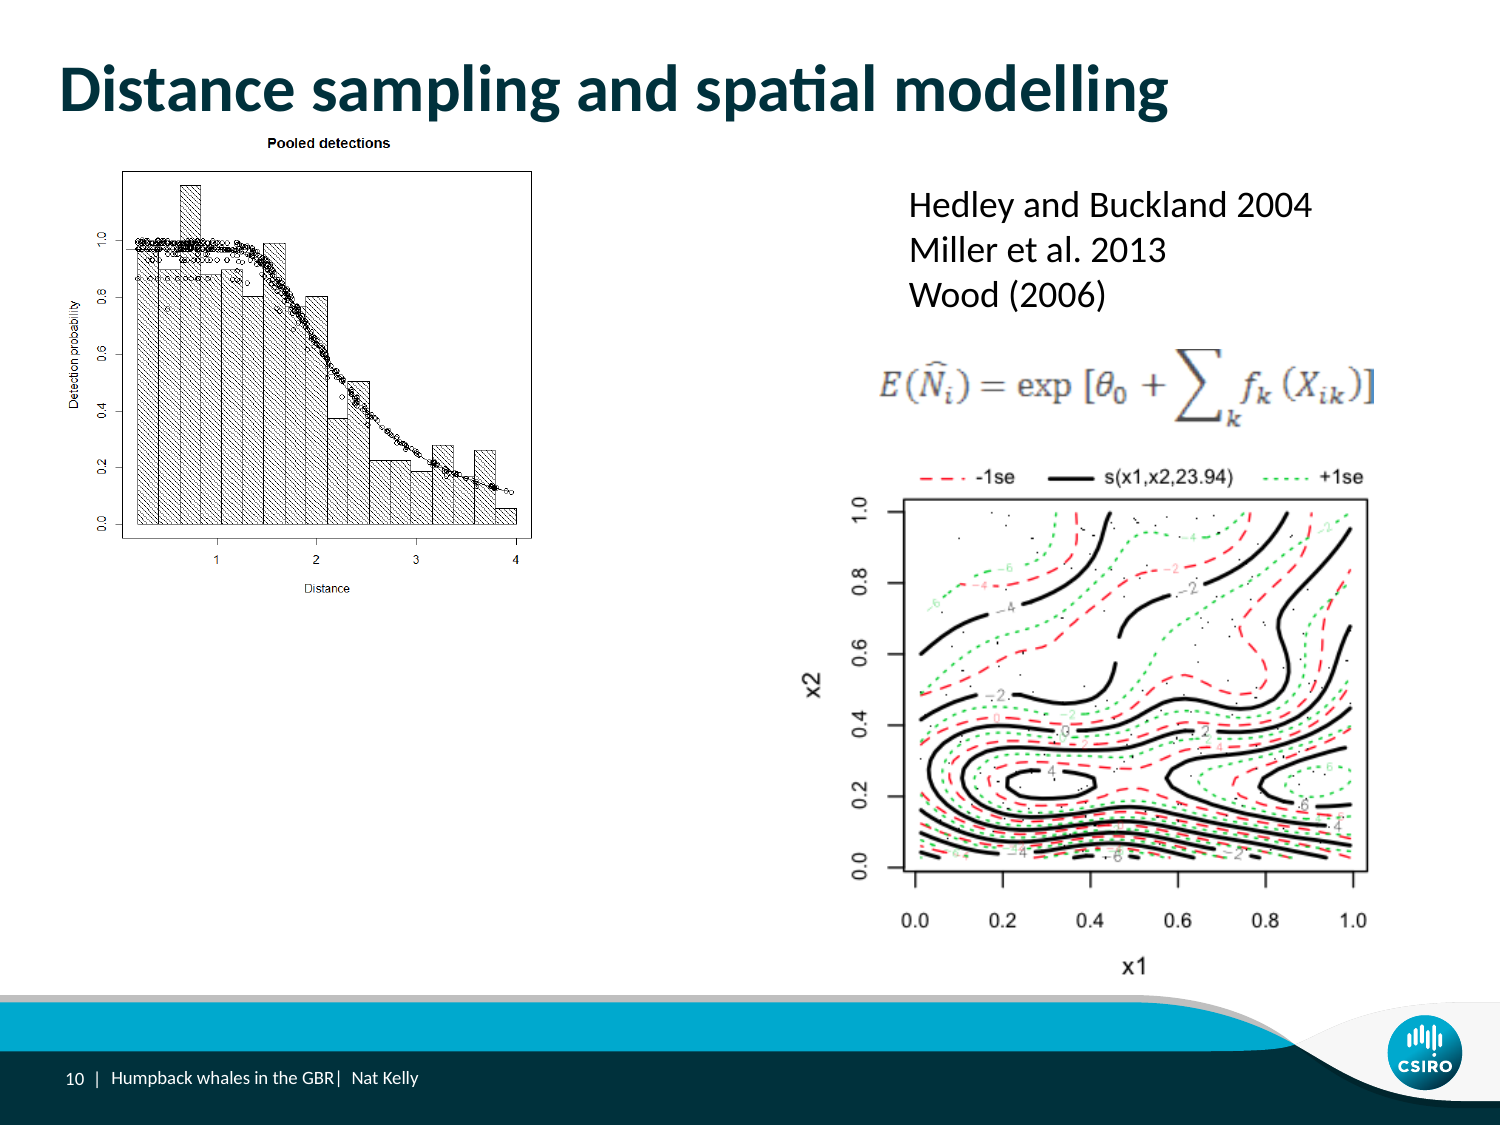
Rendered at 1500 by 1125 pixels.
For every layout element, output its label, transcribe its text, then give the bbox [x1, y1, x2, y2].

list Distance sampling and spatial modelling [59, 44, 1447, 185]
slide_number 10 | [54, 1067, 102, 1088]
picture [785, 444, 1421, 976]
picture [64, 113, 562, 610]
text_box Hedley and Buckland 2004 Miller et al. 2013 Wood (2006) [894, 172, 1328, 323]
footer Humpback whales in the GBR| Nat Kelly [111, 1067, 1110, 1088]
picture [879, 349, 1374, 433]
